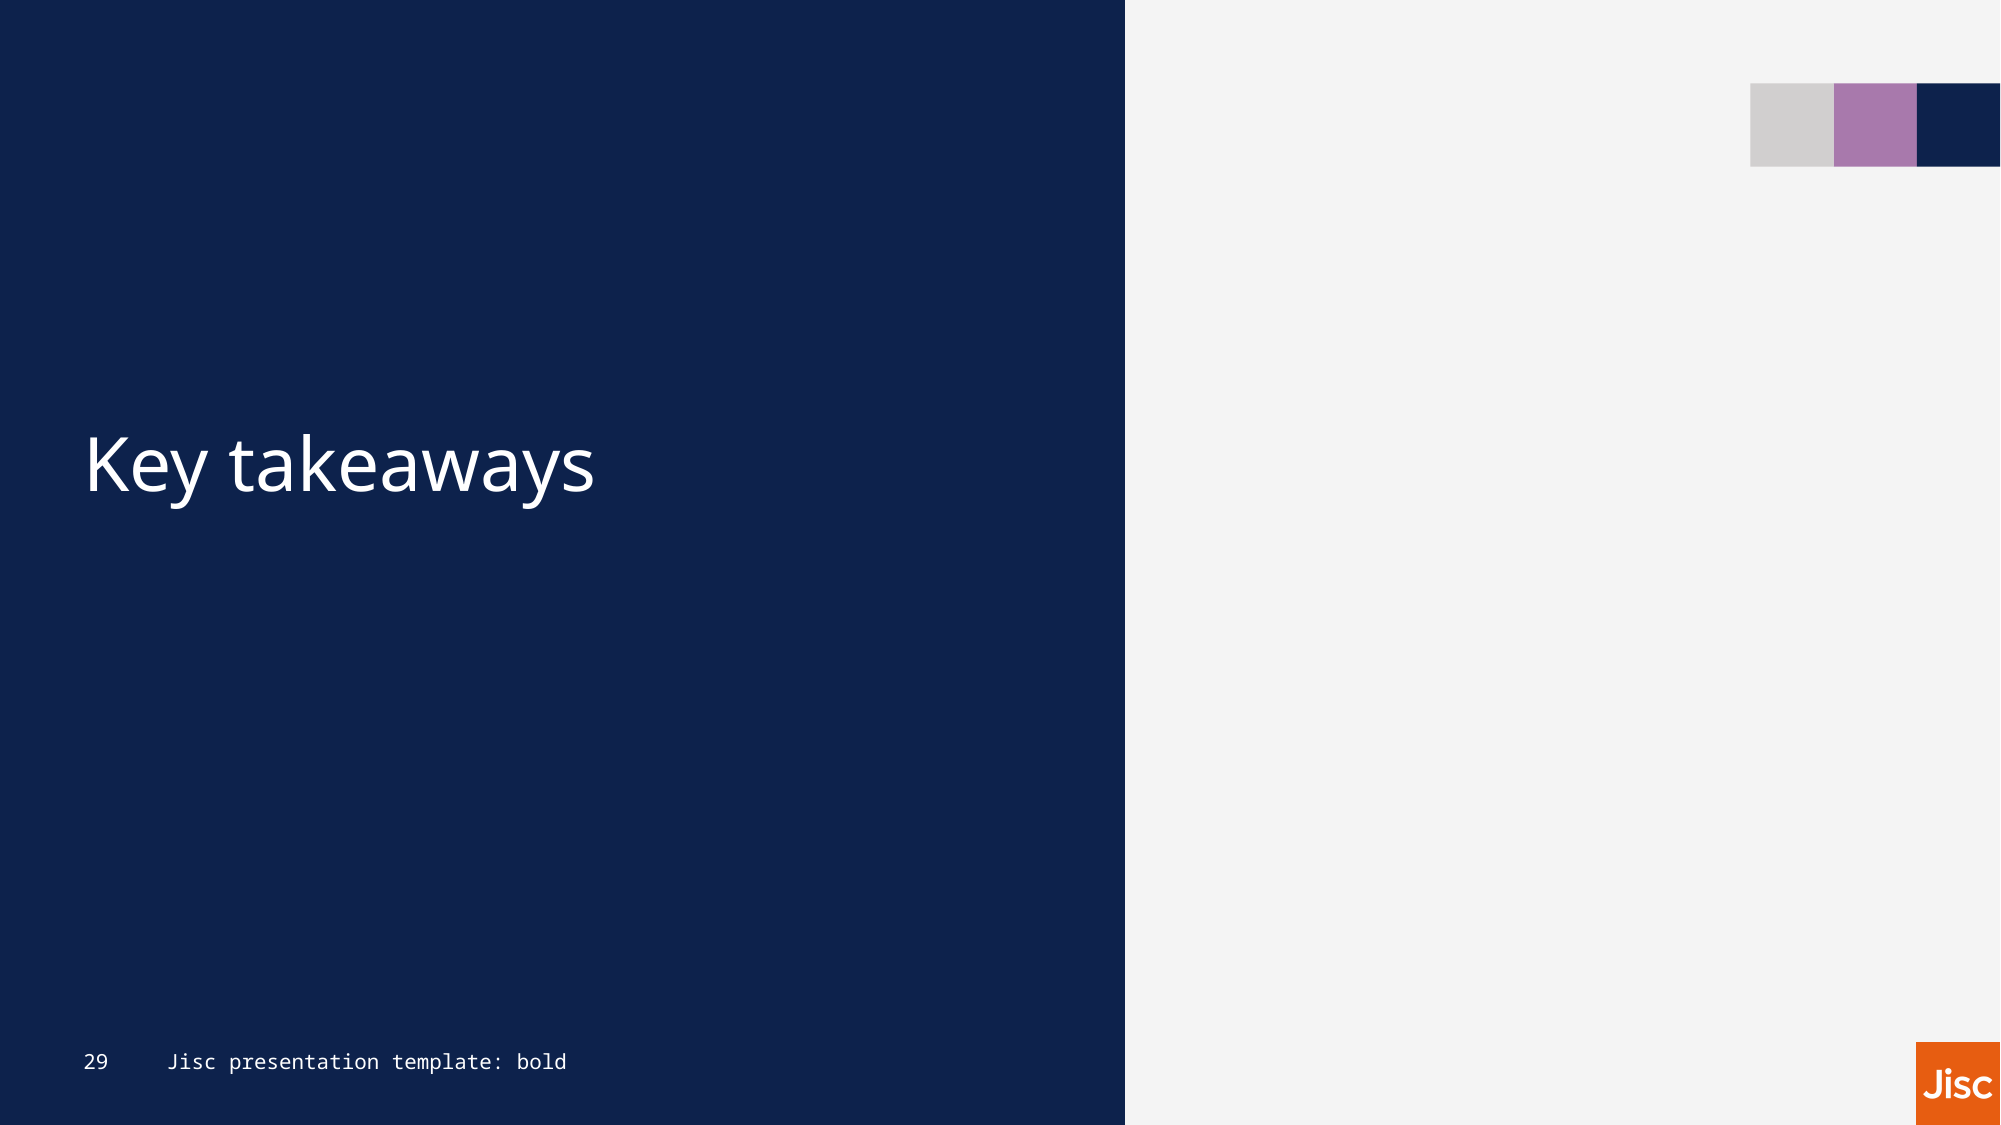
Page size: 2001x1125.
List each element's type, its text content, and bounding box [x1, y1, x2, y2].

slide_number 29 [83, 1041, 167, 1084]
picture [1916, 1042, 2000, 1125]
footer Jisc presentation template: bold [167, 1041, 1542, 1084]
title Key takeaways [83, 416, 959, 750]
